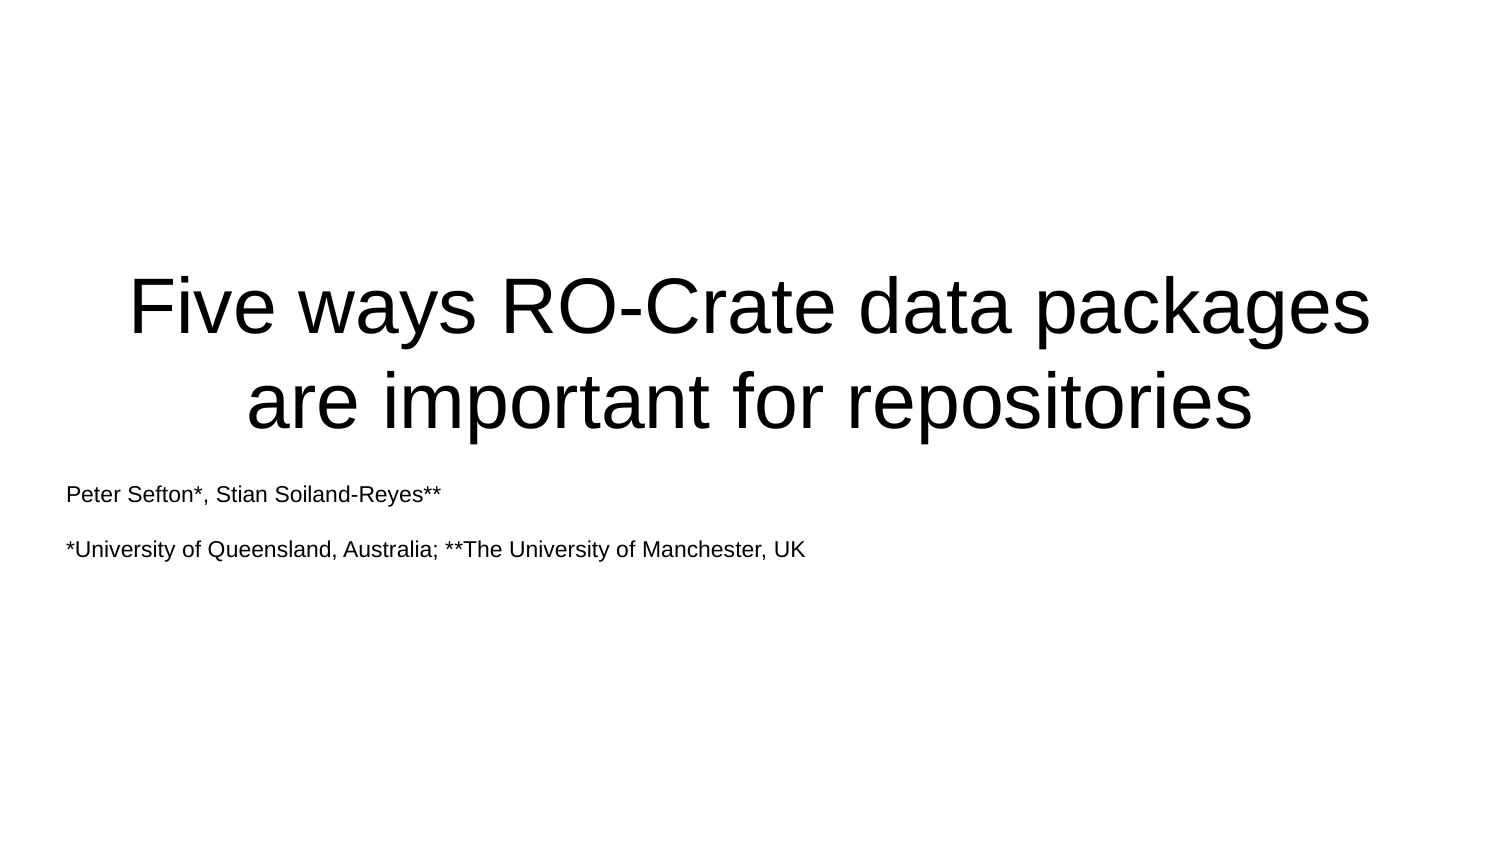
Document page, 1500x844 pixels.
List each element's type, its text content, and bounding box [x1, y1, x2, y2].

title Five ways RO-Crate data packages are important for repositories [51, 122, 1449, 459]
subtitle Peter Sefton*, Stian Soiland-Reyes** *University of Queensland, Australia; **The University of Manchester, UK [51, 464, 1449, 595]
